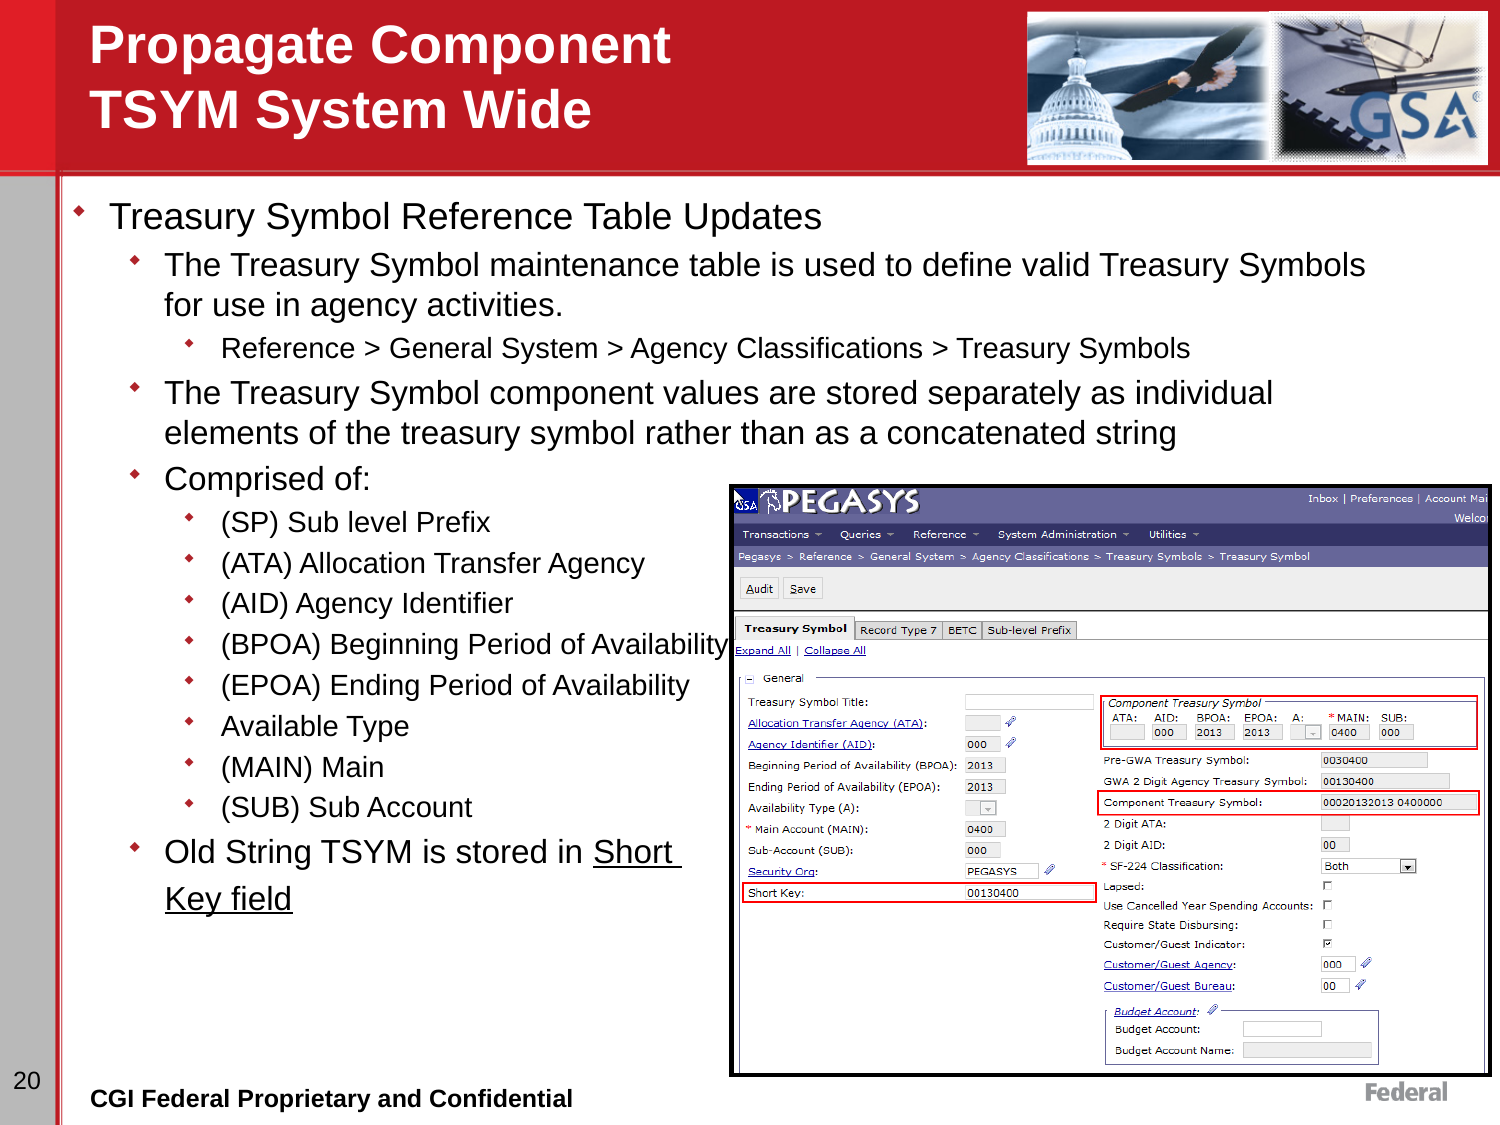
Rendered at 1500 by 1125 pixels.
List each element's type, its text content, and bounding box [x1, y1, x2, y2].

slide_number 20 [0, 1024, 59, 1103]
title Propagate Component TSYM System Wide [74, 54, 1286, 147]
picture [733, 488, 1489, 1073]
list Treasury Symbol Reference Table Updates The Treasury Symbol maintenance table is used to define valid Treasury Symbols for use in agency activities. Reference > General System > Agency Classifications > Treasury Symbols The Treasury Symbol component values are stored separately as individual elements of the treasury symbol rather than as a concatenated string Comprised of: (SP) Sub level Prefix (ATA) Allocation Transfer Agency (AID) Agency Identifier (BPOA) Beginning Period of Availability (EPOA) Ending Period of Availability Available Type (MAIN) Main (SUB) Sub Account Old String TSYM is stored in Short Key field [55, 184, 1406, 927]
picture [1300, 1077, 1447, 1101]
footer CGI Federal Proprietary and Confidential [74, 1074, 1226, 1125]
picture [0, 0, 1500, 1125]
